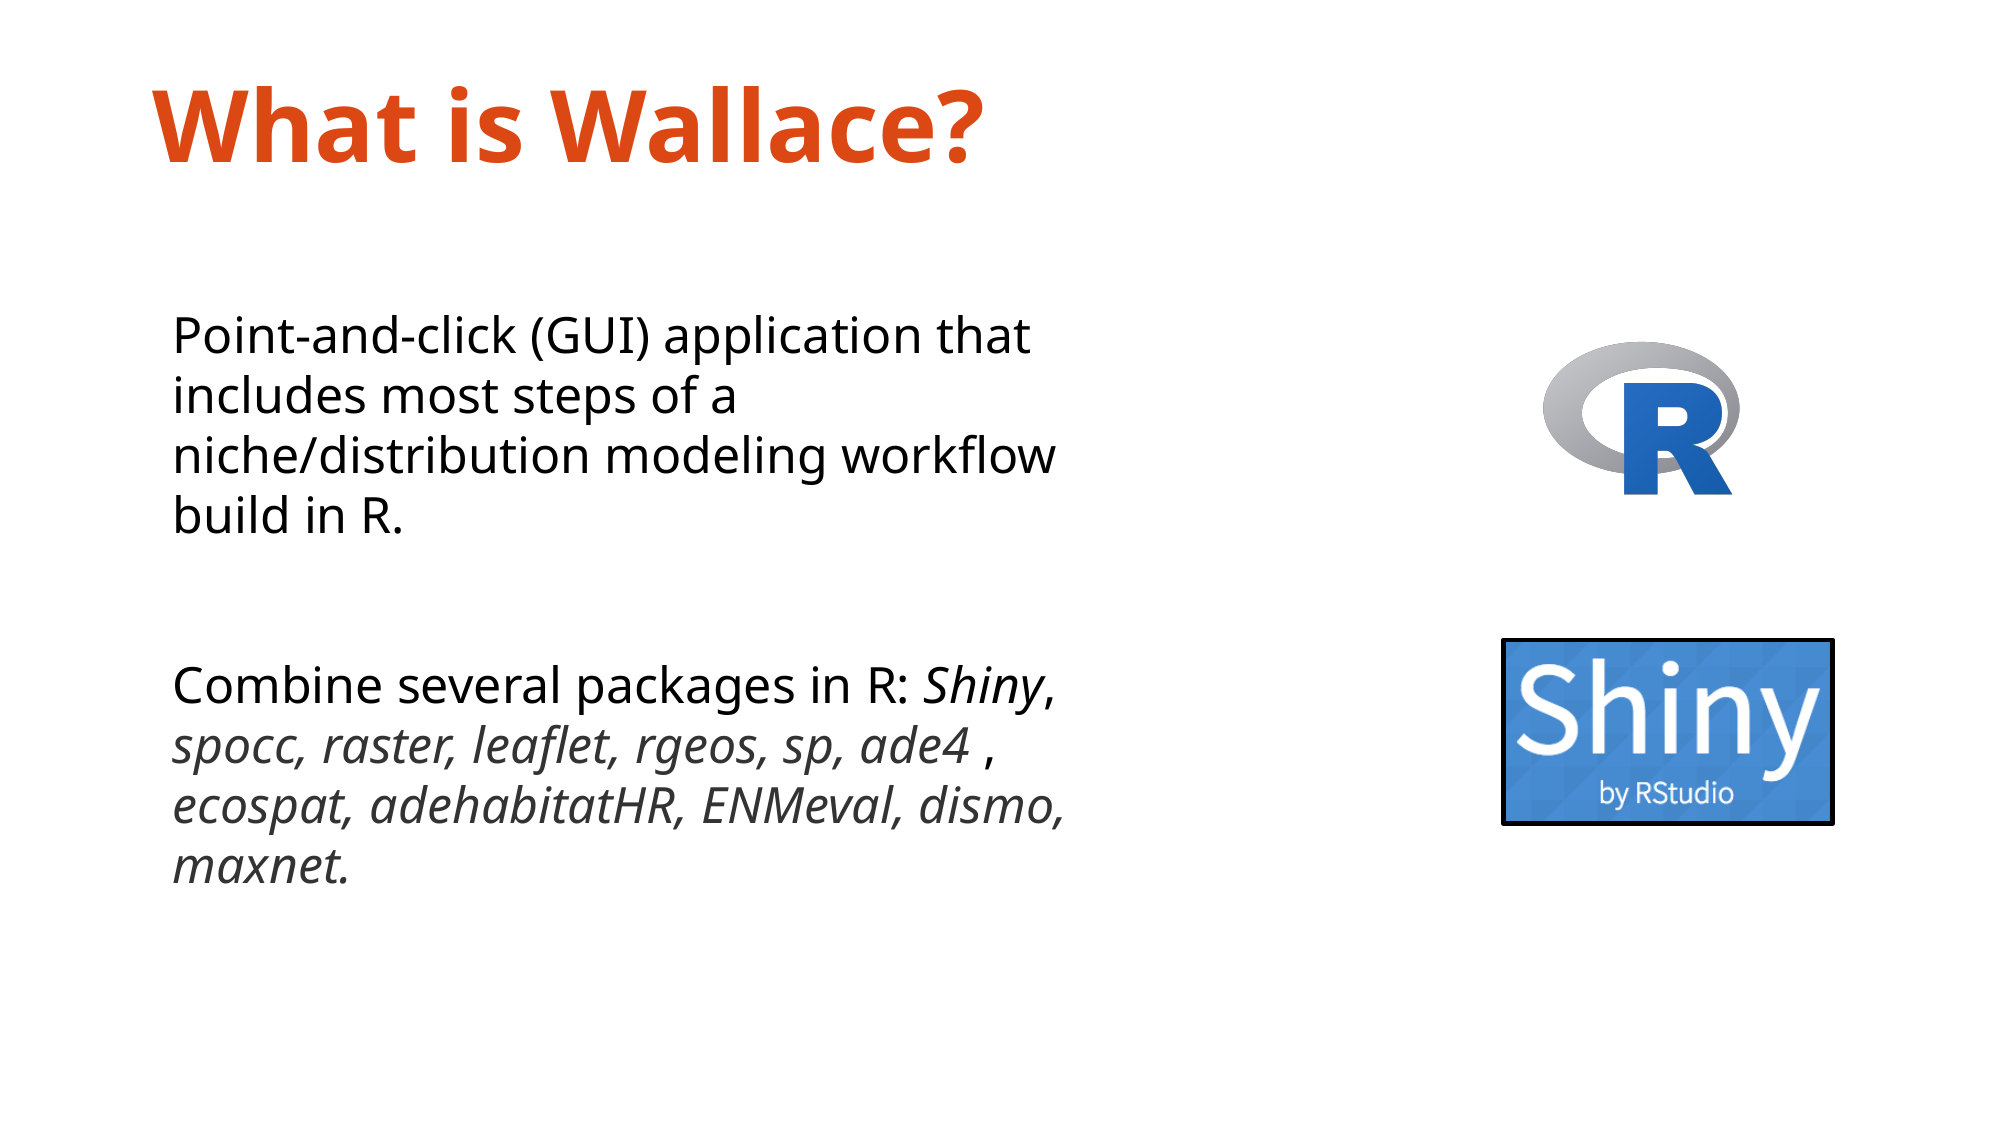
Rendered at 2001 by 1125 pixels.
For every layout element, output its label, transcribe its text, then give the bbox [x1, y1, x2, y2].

picture [1542, 341, 1740, 495]
title What is Wallace? [137, 39, 1863, 192]
picture [1505, 642, 1831, 822]
text_box Point-and-click (GUI) application that includes most steps of a niche/distribution modeling workflow build in R. Combine several packages in R: Shiny, spocc, raster, leaflet, rgeos, sp, ade4 , ecospat, adehabitatHR, ENMeval, dismo, maxnet. [157, 295, 1158, 901]
